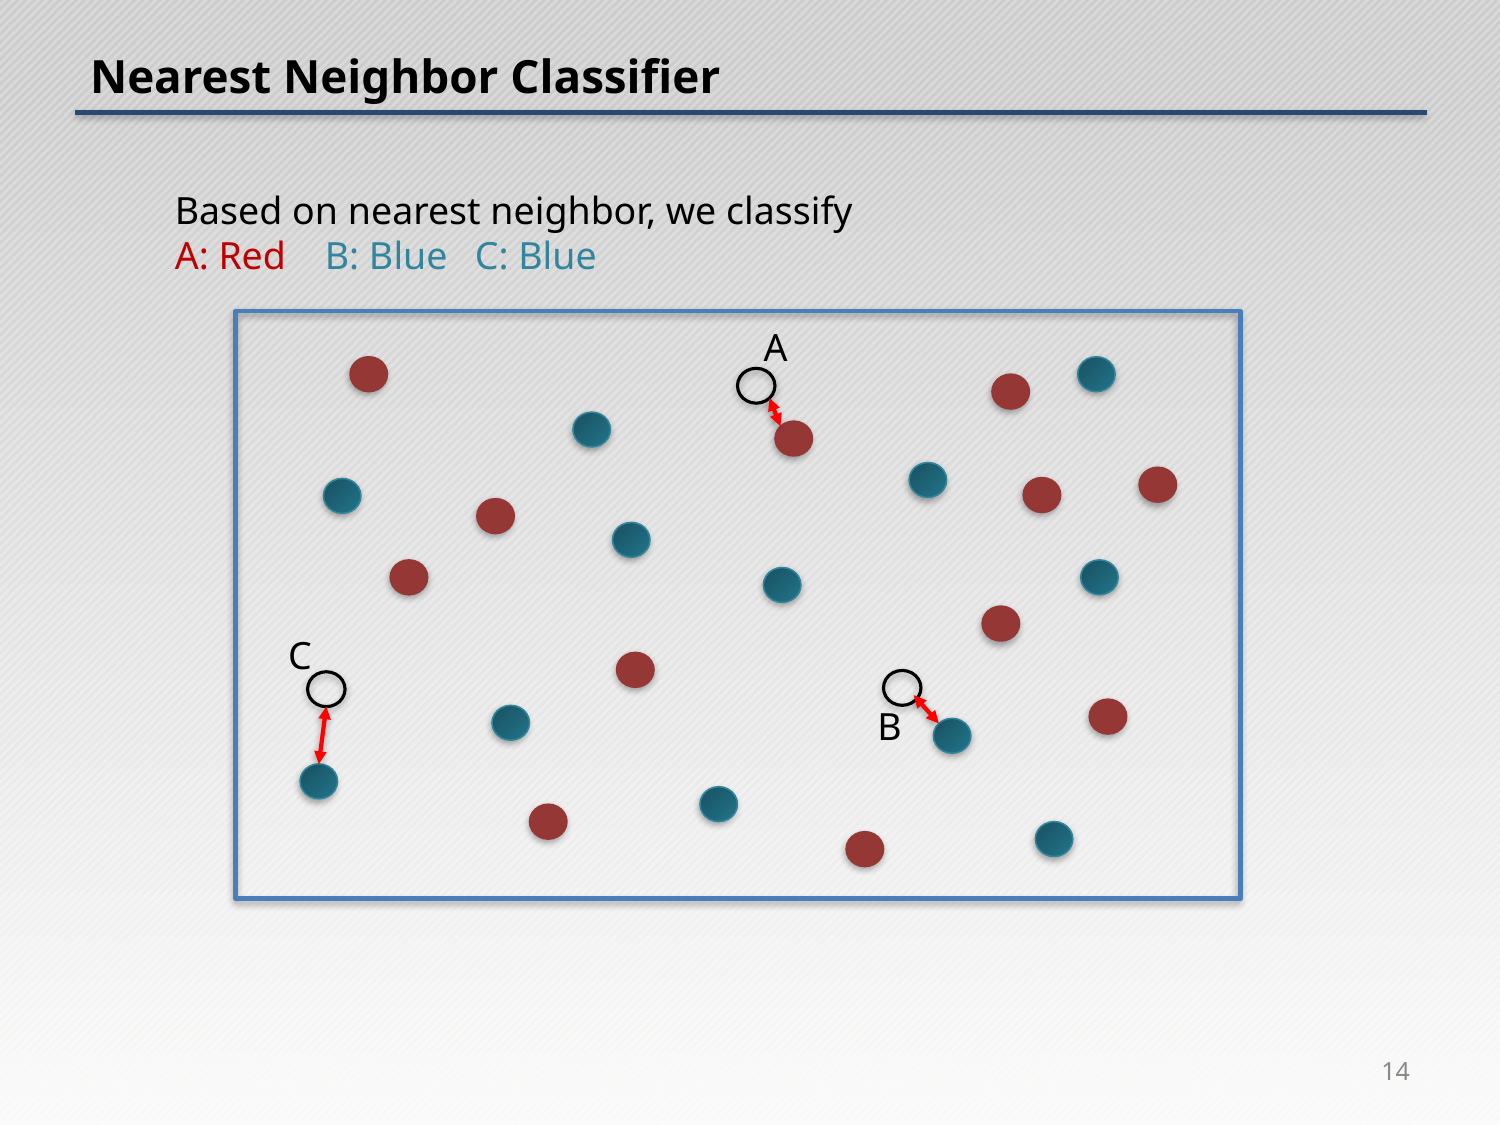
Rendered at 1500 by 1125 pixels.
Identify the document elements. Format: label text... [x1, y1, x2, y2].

text_box A [748, 316, 813, 377]
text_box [913, 694, 940, 724]
text_box [306, 671, 346, 707]
text_box [235, 310, 1241, 899]
text_box [73, 119, 1432, 1064]
text_box B [862, 695, 917, 755]
text_box Based on nearest neighbor, we classify A: Red B: Blue C: Blue [160, 179, 869, 284]
title Nearest Neighbor Classifier [74, 37, 1426, 113]
picture [0, 0, 1500, 1125]
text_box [769, 397, 781, 427]
text_box C [273, 624, 327, 685]
slide_number 14 [1074, 1064, 1425, 1103]
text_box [318, 706, 327, 765]
